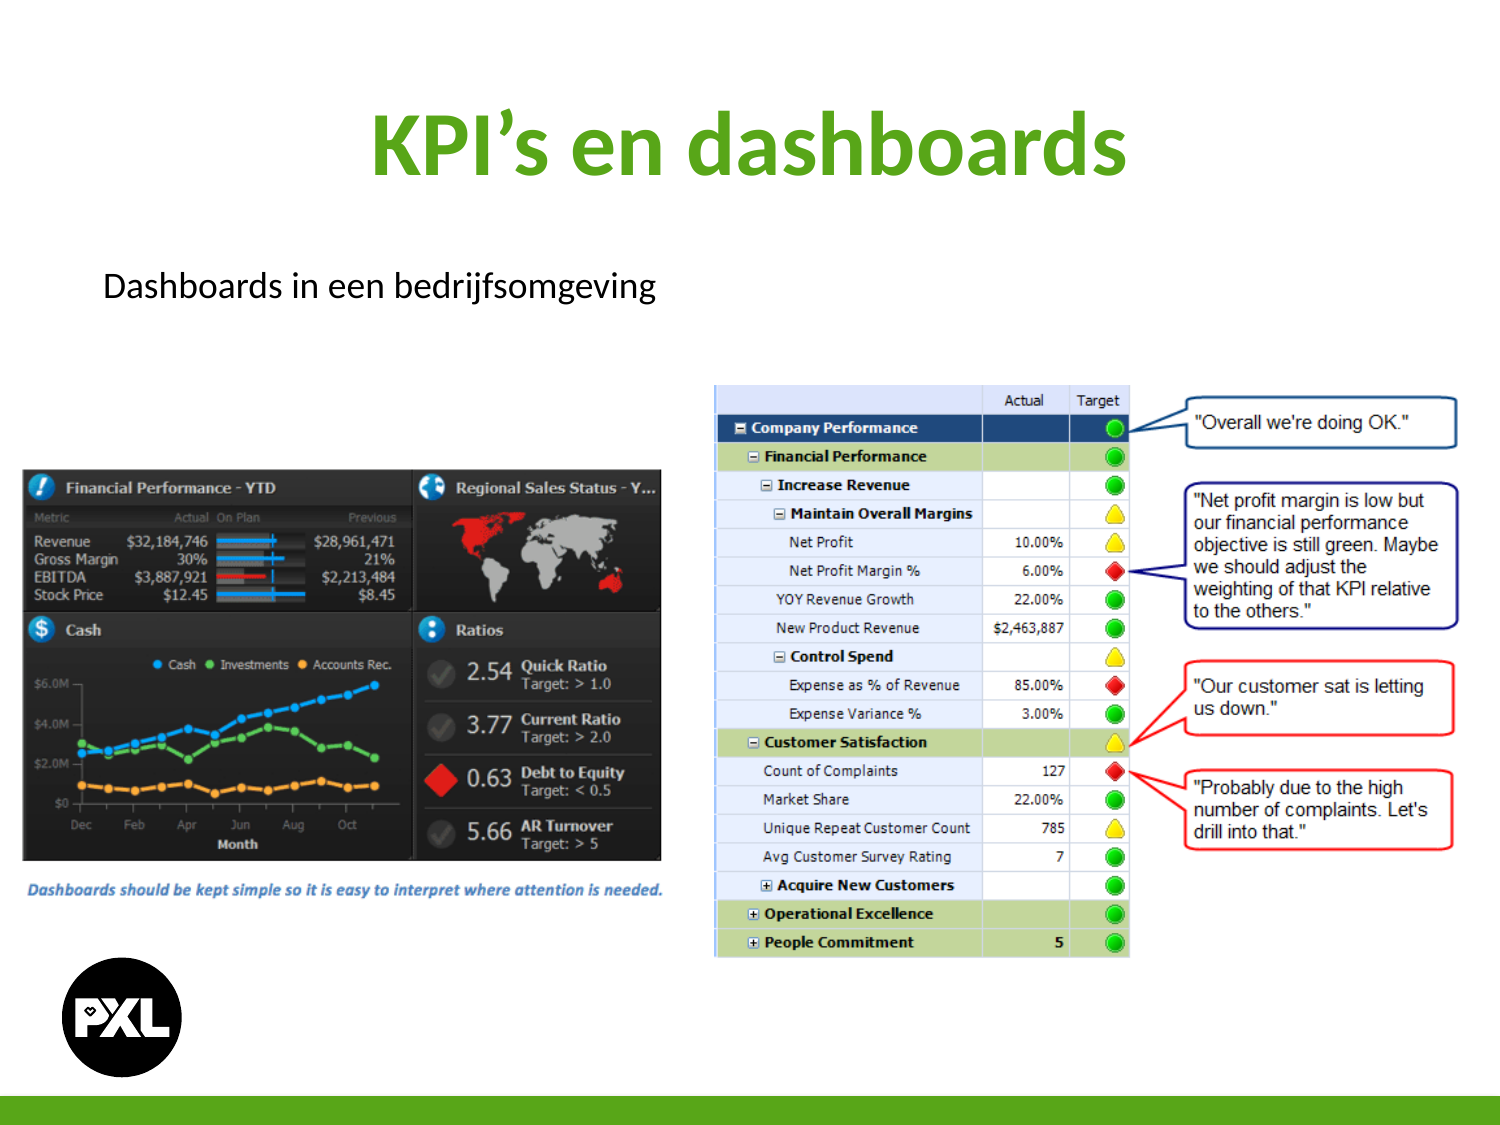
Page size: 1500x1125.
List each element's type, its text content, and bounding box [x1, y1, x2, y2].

title KPI’s en dashboards [75, 45, 1425, 233]
picture [714, 385, 1471, 972]
picture [17, 463, 668, 905]
text_box Dashboards in een bedrijfsomgeving [88, 253, 1388, 314]
